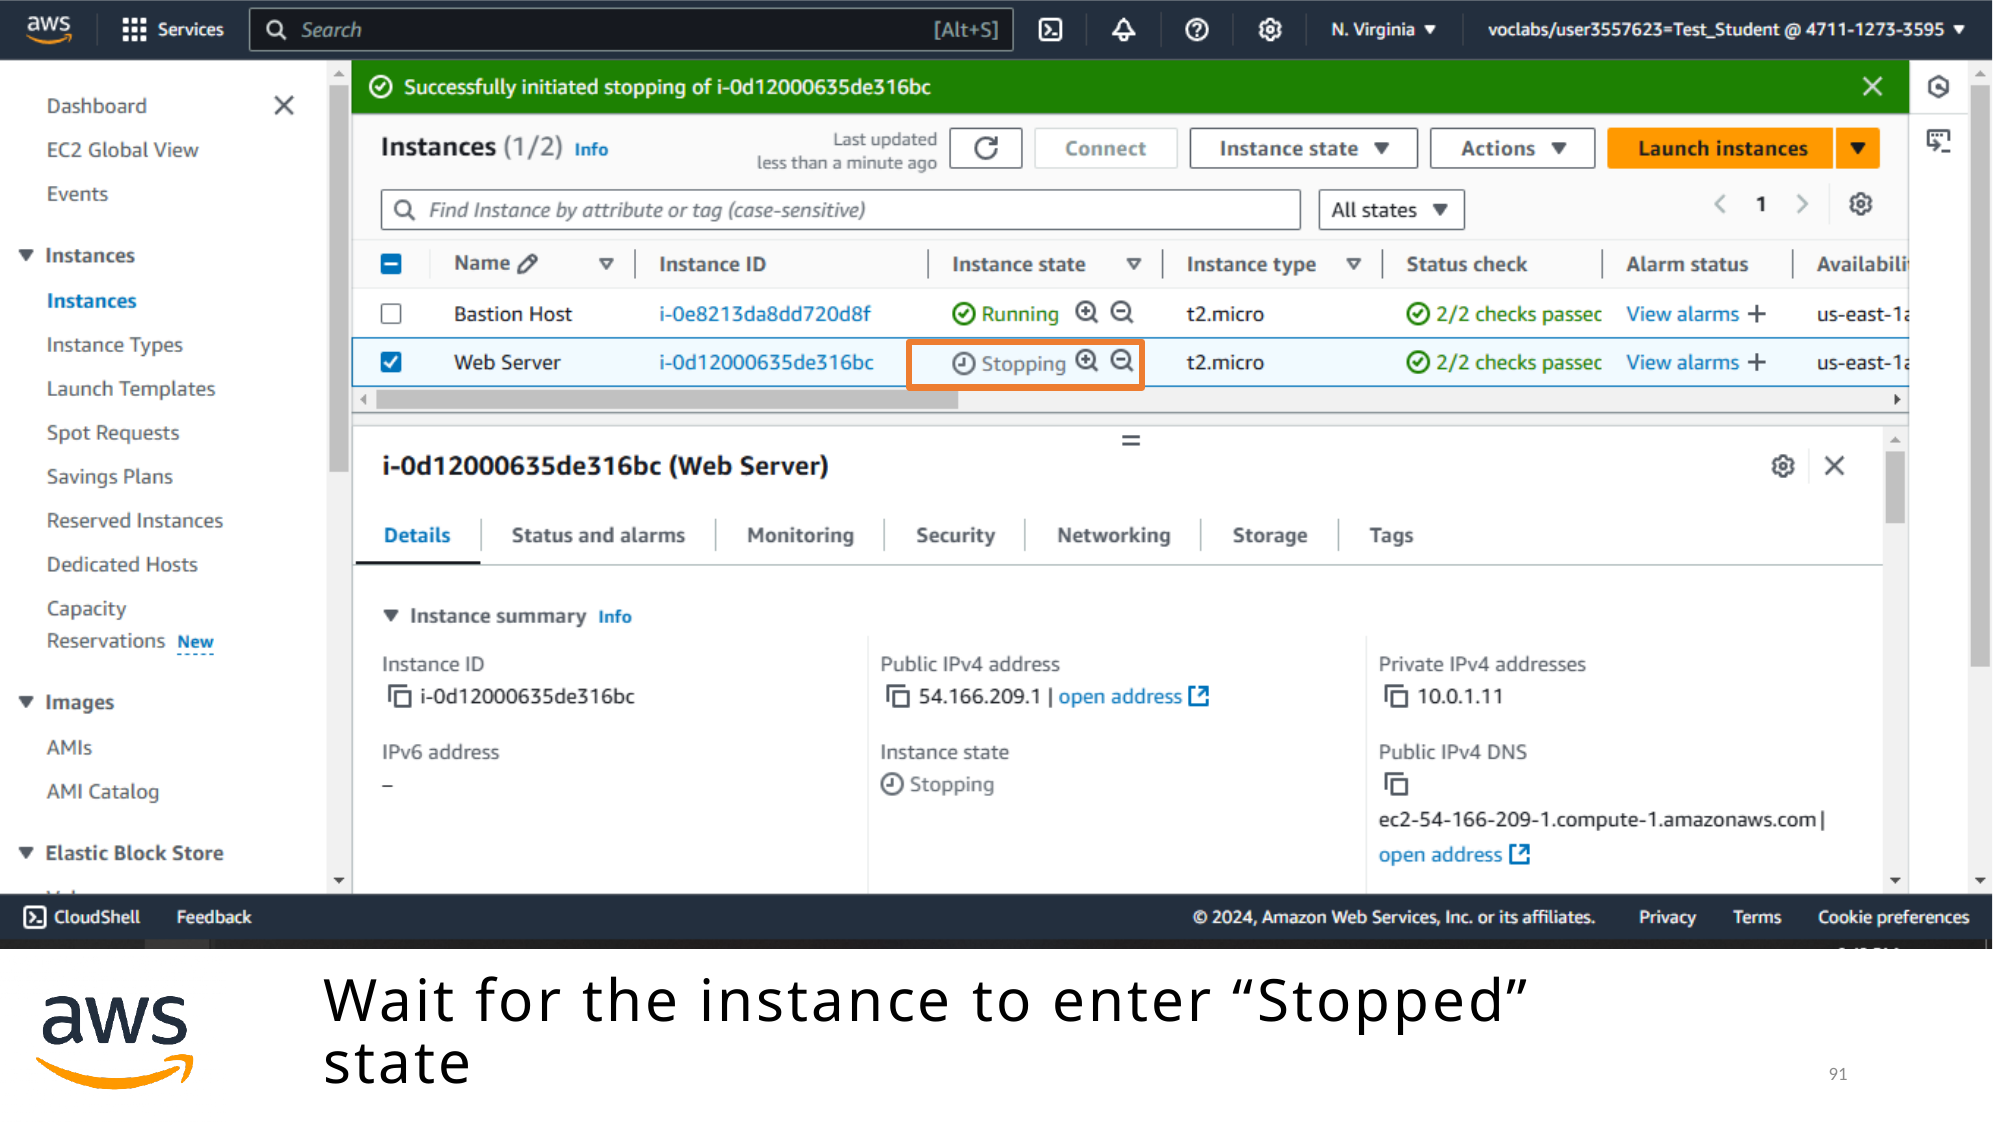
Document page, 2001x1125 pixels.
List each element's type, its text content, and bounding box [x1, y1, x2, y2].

picture [0, 0, 1993, 949]
slide_number 91 [1690, 1042, 1863, 1103]
text_box Wait for the instance to enter “Stopped” state [308, 949, 1690, 1125]
picture [0, 956, 227, 1125]
